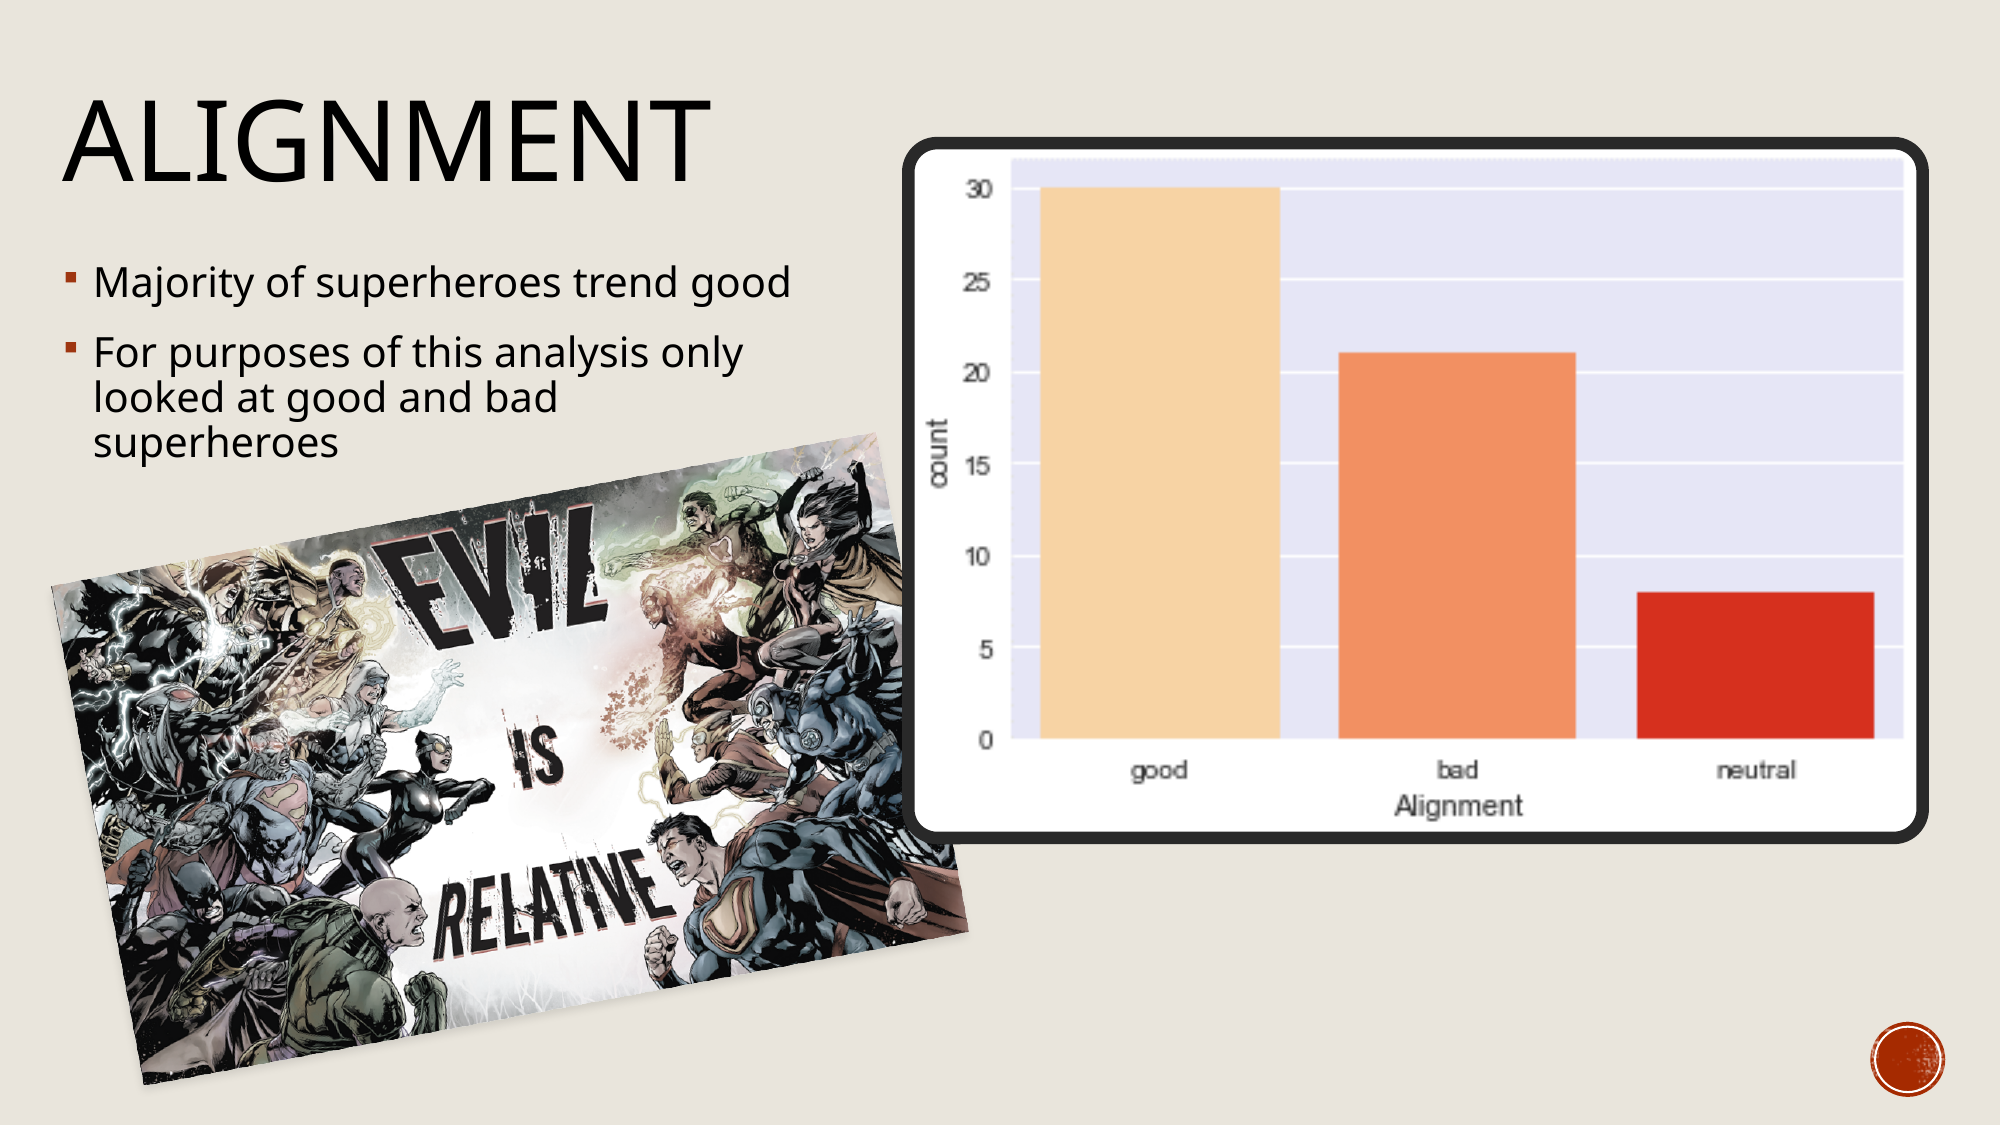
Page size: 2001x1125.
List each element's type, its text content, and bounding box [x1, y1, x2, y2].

picture [93, 432, 968, 1085]
title Alignment [47, 13, 1698, 278]
list Majority of superheroes trend good For purposes of this analysis only looked at good and bad superheroes [47, 254, 828, 907]
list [908, 143, 1921, 836]
